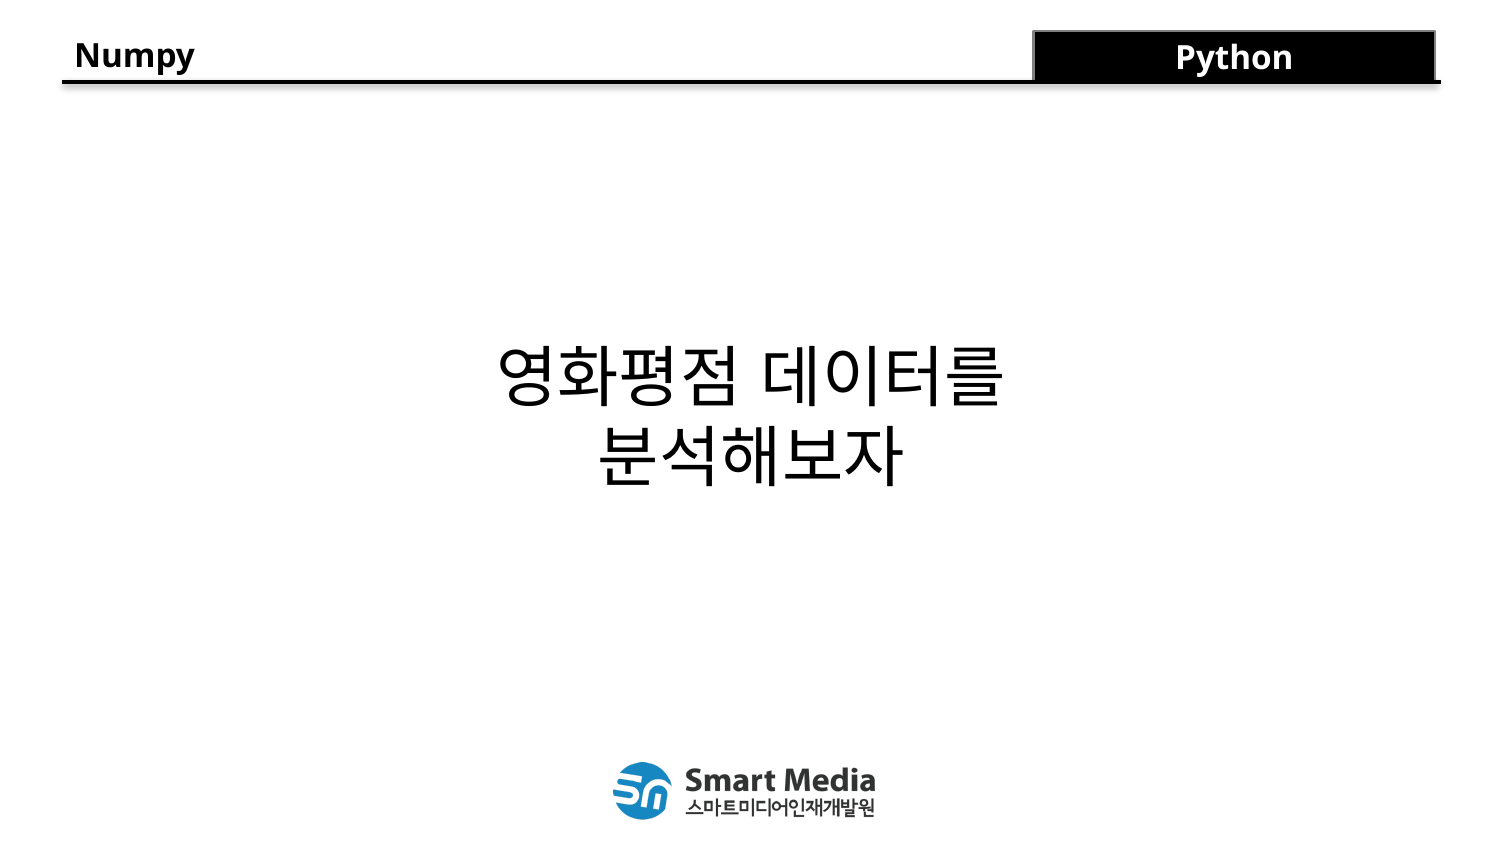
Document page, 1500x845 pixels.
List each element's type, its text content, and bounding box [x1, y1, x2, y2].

picture [613, 762, 875, 821]
text_box 영화평점 데이터를 분석해보자 [302, 327, 1201, 503]
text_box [58, 26, 1441, 83]
